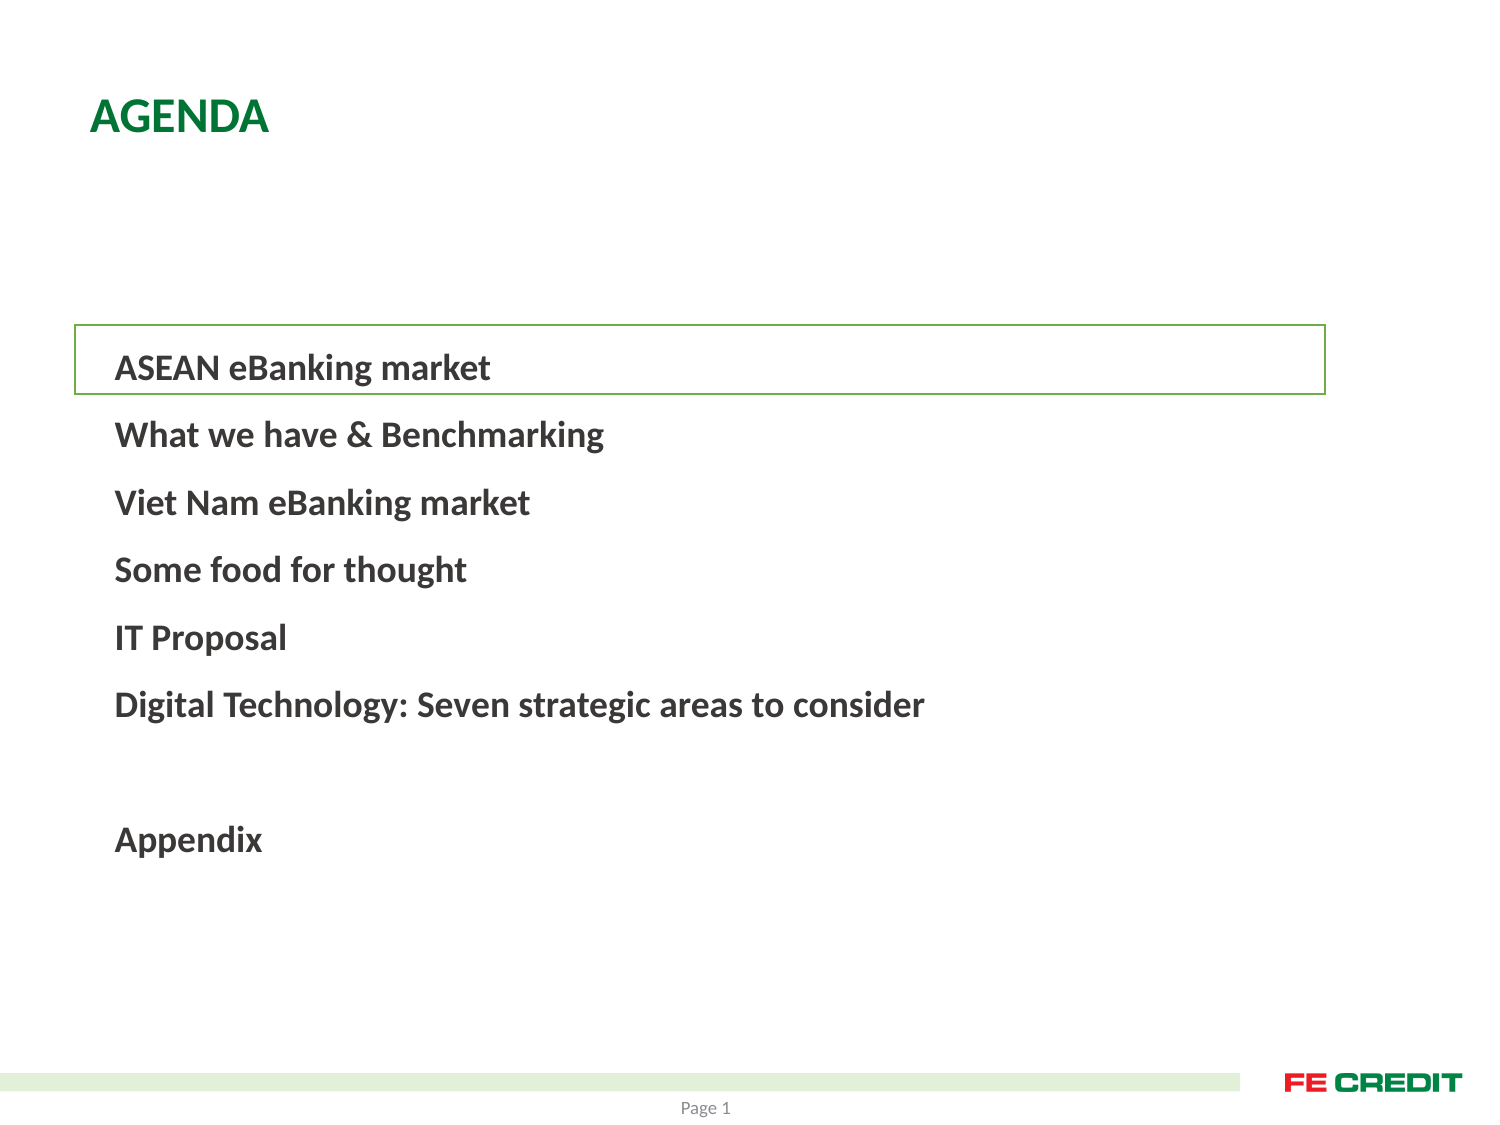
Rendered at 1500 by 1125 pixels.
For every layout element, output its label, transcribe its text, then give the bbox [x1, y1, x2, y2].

slide_number Page 1 [675, 1089, 758, 1125]
text_box AGENDA [74, 74, 438, 150]
picture [1285, 1073, 1463, 1092]
text_box [74, 324, 1326, 395]
text_box ASEAN eBanking market What we have & Benchmarking Viet Nam eBanking market Some food for thought IT Proposal Digital Technology: Seven strategic areas to consider Appendix [99, 312, 1438, 935]
